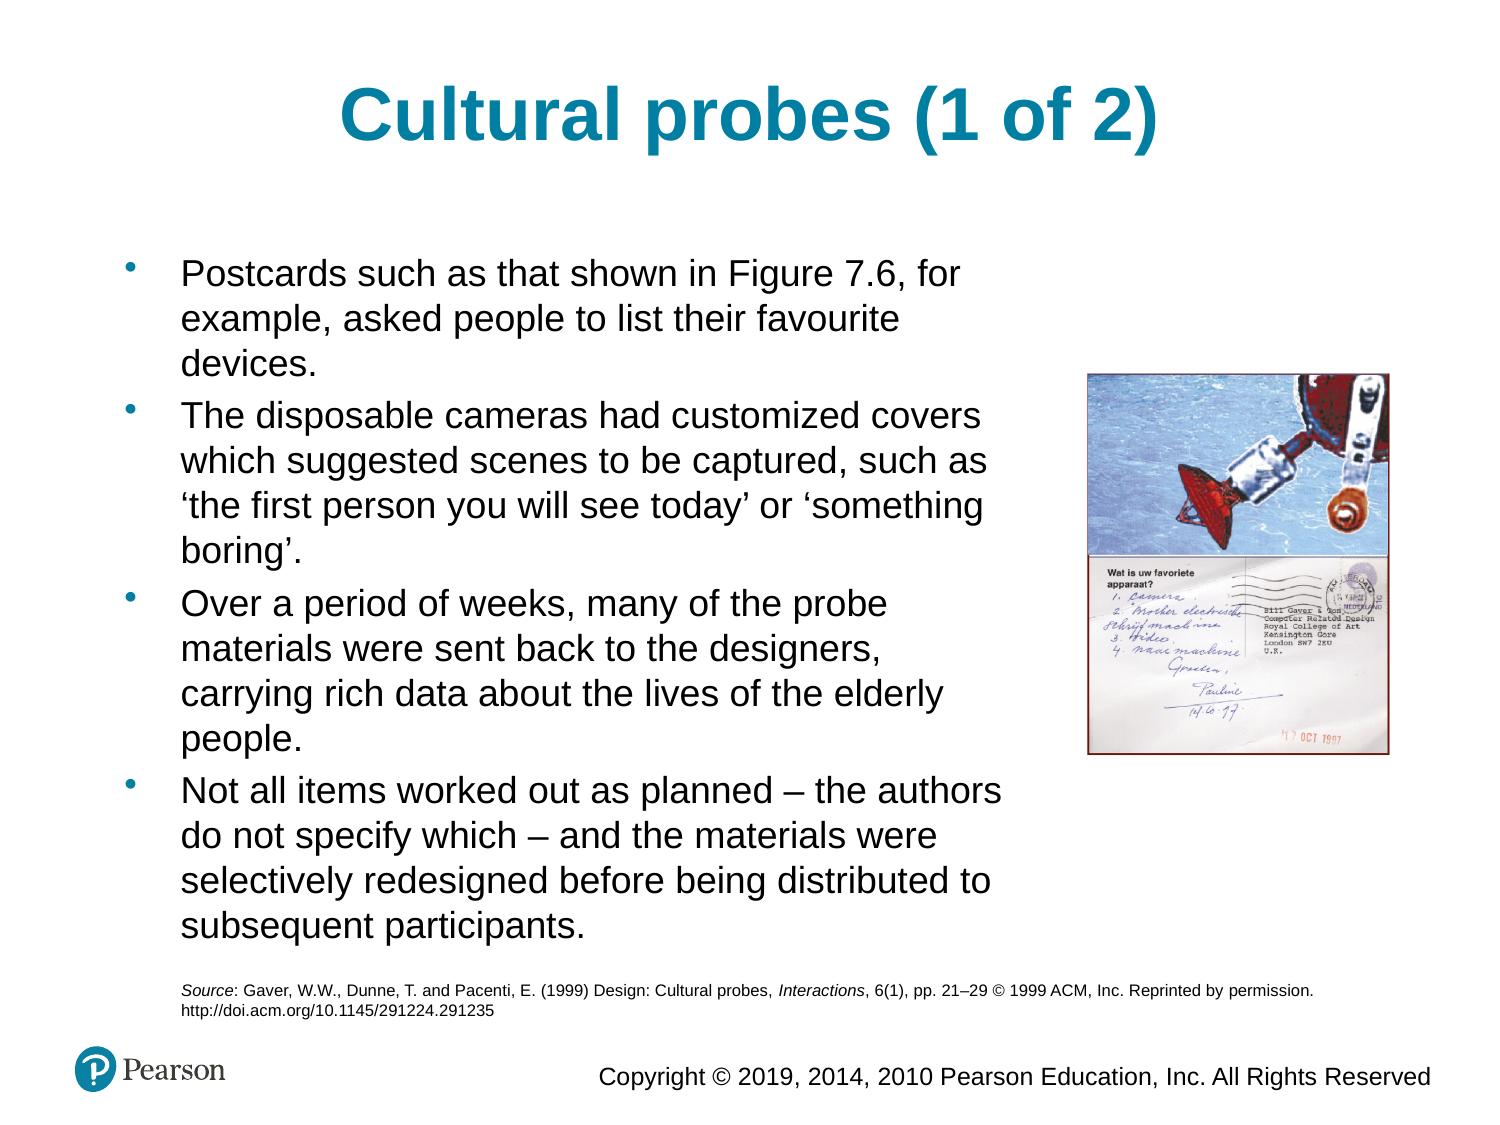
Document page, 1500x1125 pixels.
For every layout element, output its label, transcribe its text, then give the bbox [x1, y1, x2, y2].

text_box Source: Gaver, W.W., Dunne, T. and Pacenti, E. (1999) Design: Cultural probes, Interactions, 6(1), pp. 21–29 © 1999 ACM, Inc. Reprinted by permission. http://doi.acm.org/10.1145/291224.291235 [166, 972, 1436, 1027]
list Postcards such as that shown in Figure 7.6, for example, asked people to list their favourite devices. The disposable cameras had customized covers which suggested scenes to be captured, such as ‘the first person you will see today’ or ‘something boring’. Over a period of weeks, many of the probe materials were sent back to the designers, carrying rich data about the lives of the elderly people. Not all items worked out as planned – the authors do not specify which – and the materials were selectively redesigned before being distributed to subsequent participants. [109, 241, 1018, 982]
title Cultural probes (1 of 2) [103, 65, 1397, 156]
picture [1081, 366, 1398, 759]
